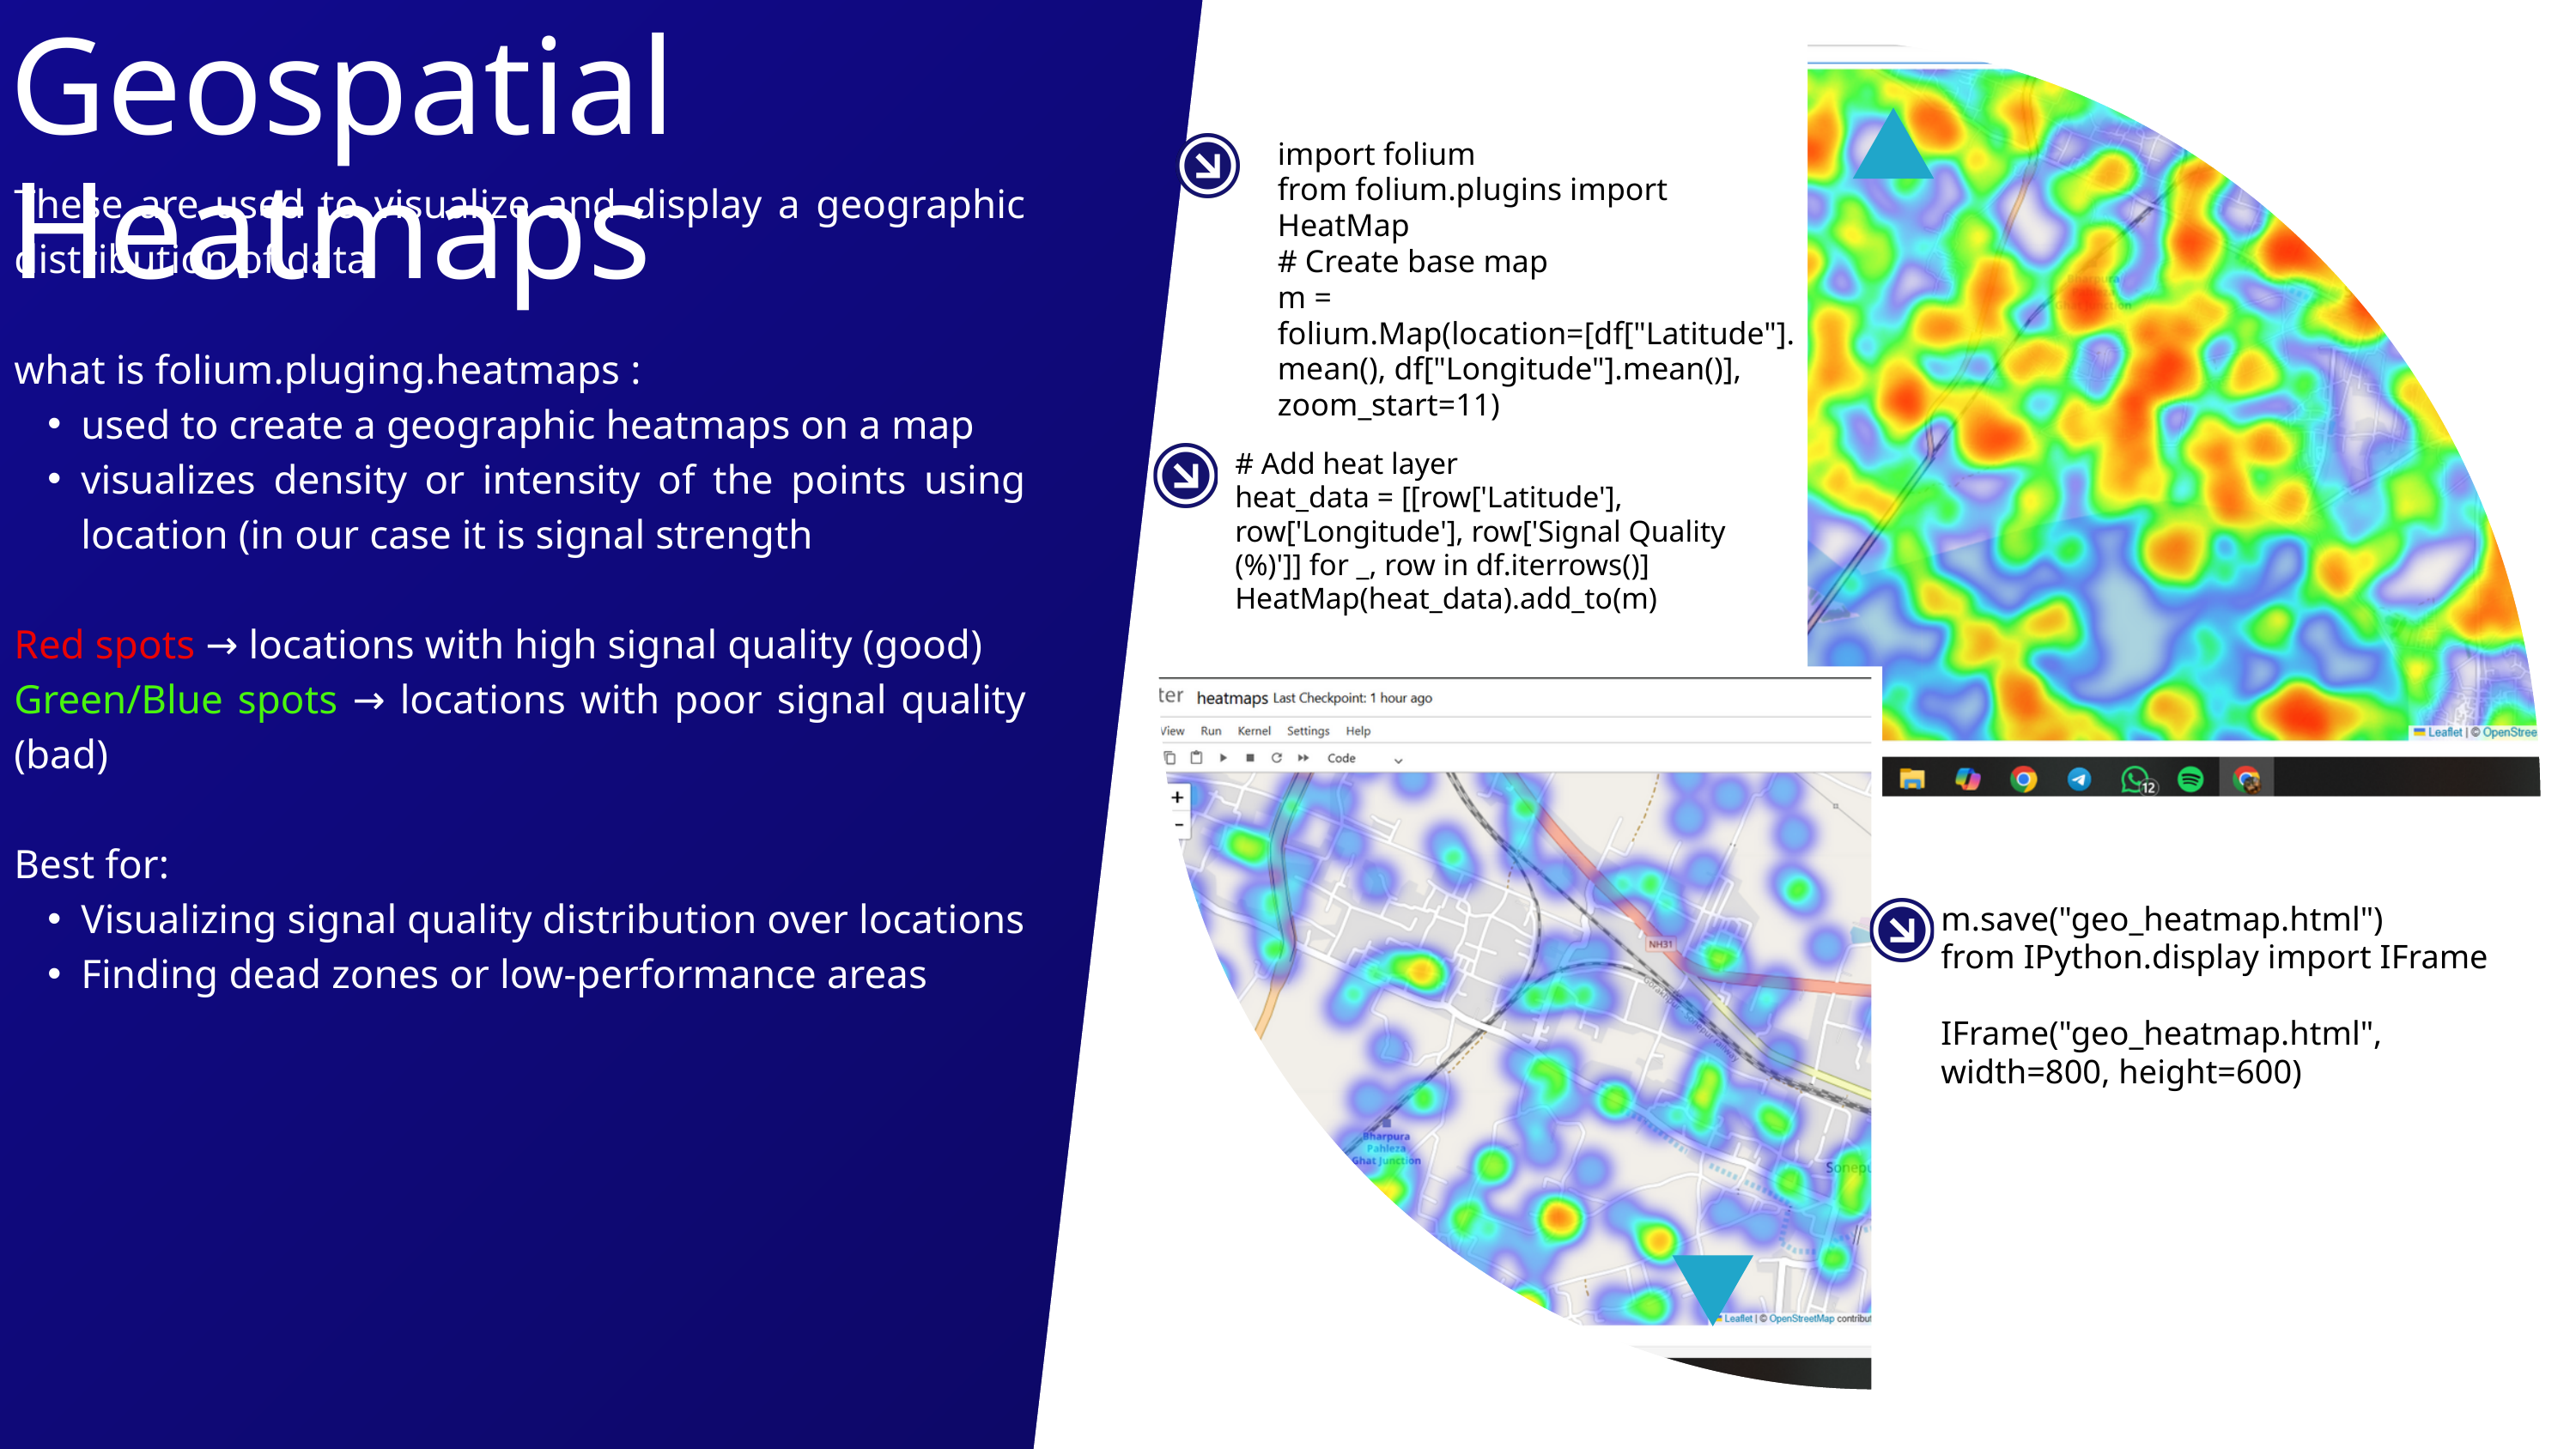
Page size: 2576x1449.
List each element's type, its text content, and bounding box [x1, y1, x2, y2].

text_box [1801, 33, 2547, 803]
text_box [1672, 1254, 1754, 1327]
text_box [1153, 671, 1877, 1396]
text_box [1122, 0, 2576, 1449]
text_box Geospatial Heatmaps [9, 16, 1065, 306]
text_box These are used to visualize and display a geographic distribution of data what is folium.pluging.heatmaps : used to create a geographic heatmaps on a map visualizes density or intensity of the points using location (in our case it is signal strength Red spots → locations with high signal quality (good) Green/Blue spots → locations with poor signal quality (bad) Best for: Visualizing signal quality distribution over locations Finding dead zones or low-performance areas [14, 171, 1027, 1052]
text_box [1852, 107, 1935, 179]
